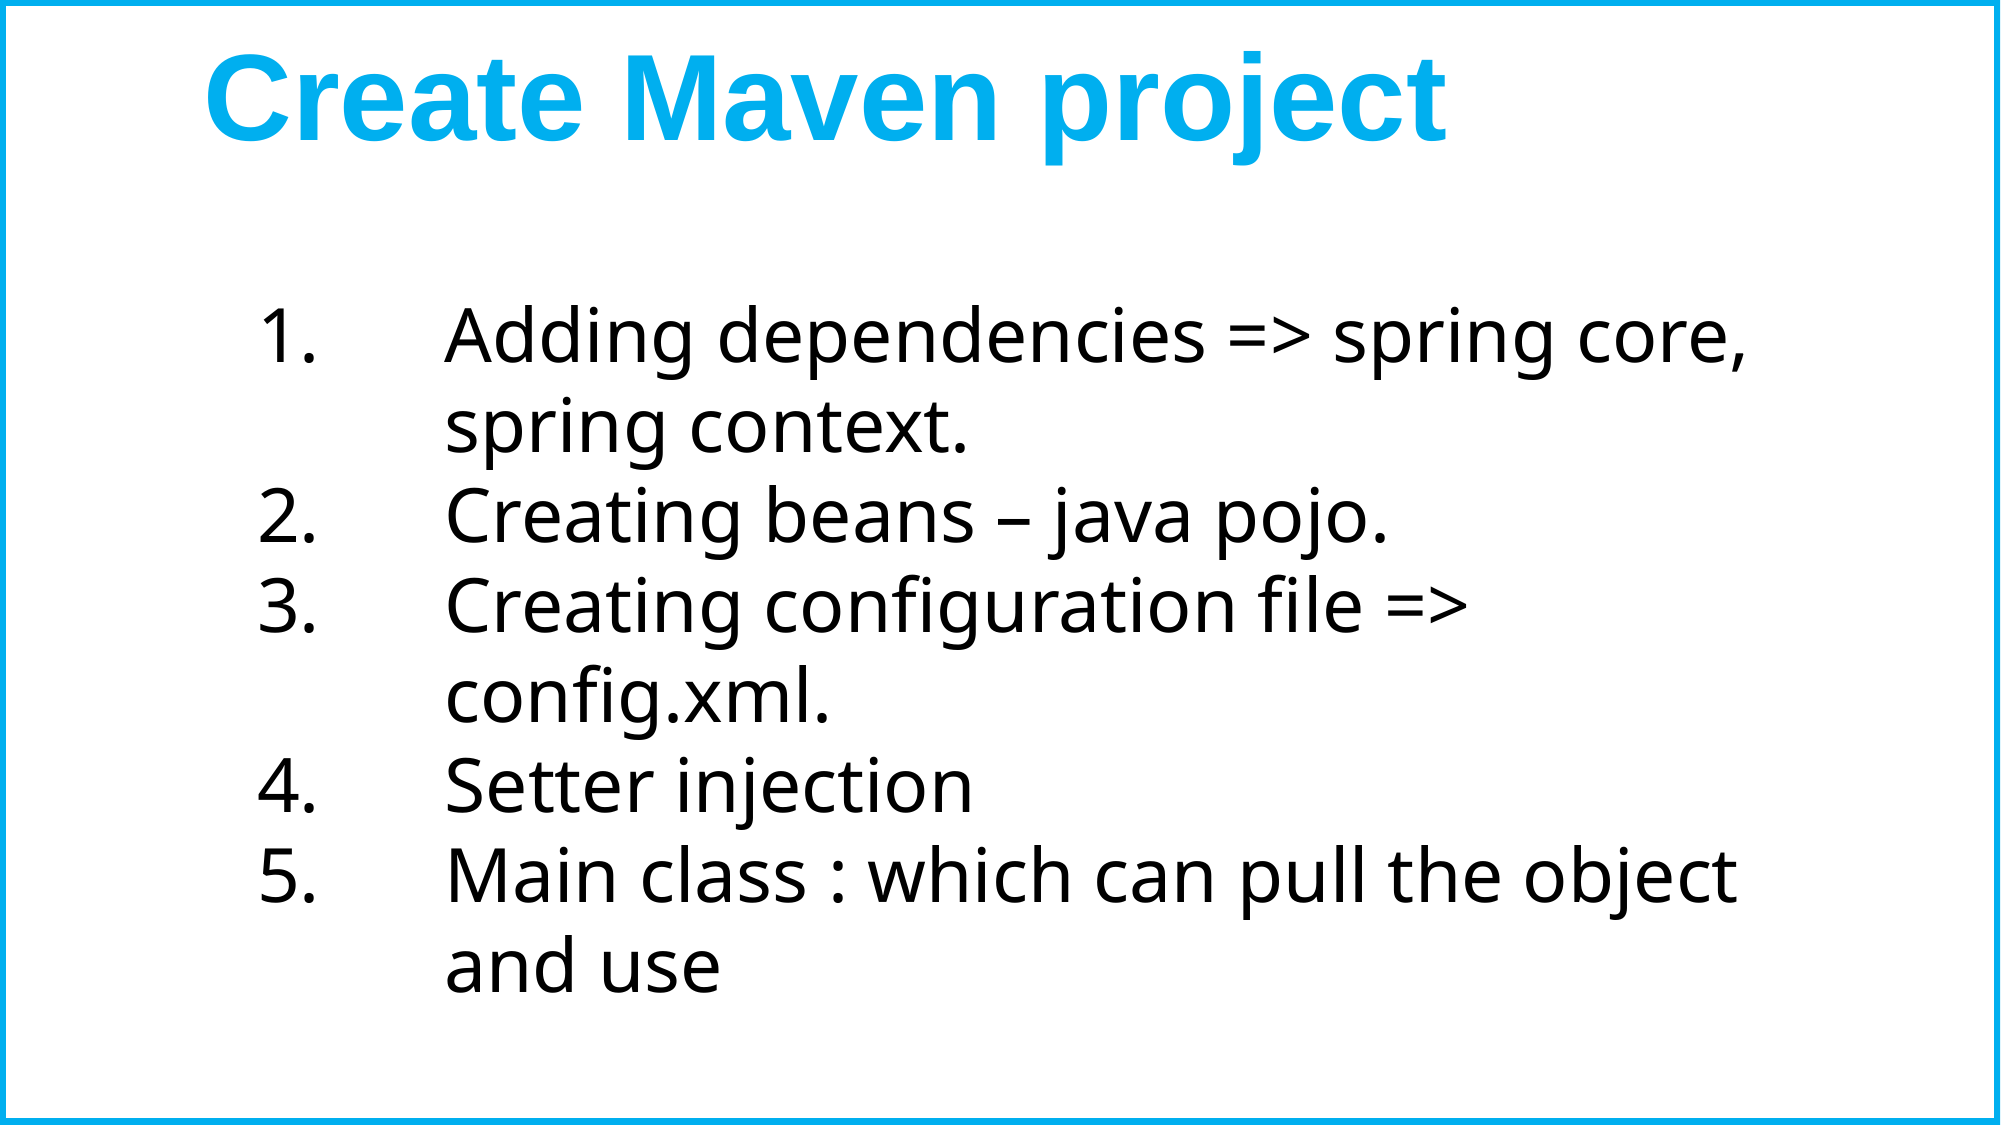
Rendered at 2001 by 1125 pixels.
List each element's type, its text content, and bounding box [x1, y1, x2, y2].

title Create Maven project [203, 17, 1613, 170]
list Adding dependencies => spring core, spring context. Creating beans – java pojo. Creating configuration file => config.xml. Setter injection Main class : which can pull the object and use [257, 287, 1784, 924]
